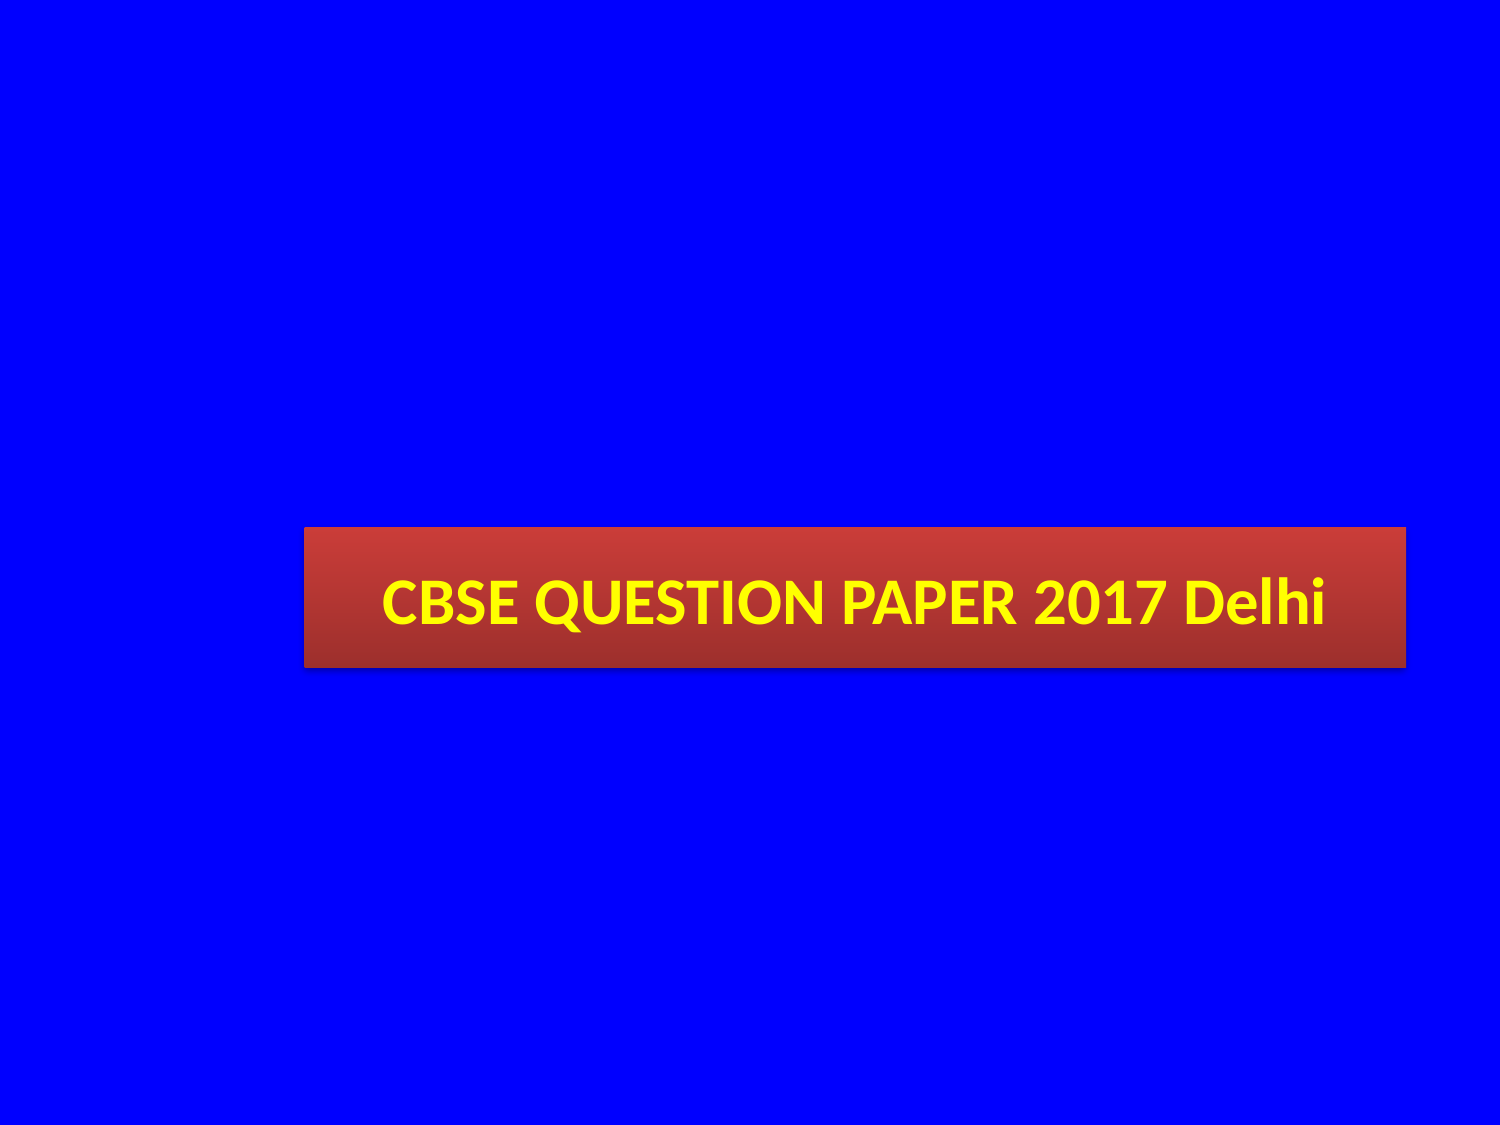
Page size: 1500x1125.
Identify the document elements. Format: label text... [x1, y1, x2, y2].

text_box CBSE QUESTION PAPER 2017 Delhi [304, 527, 1407, 668]
